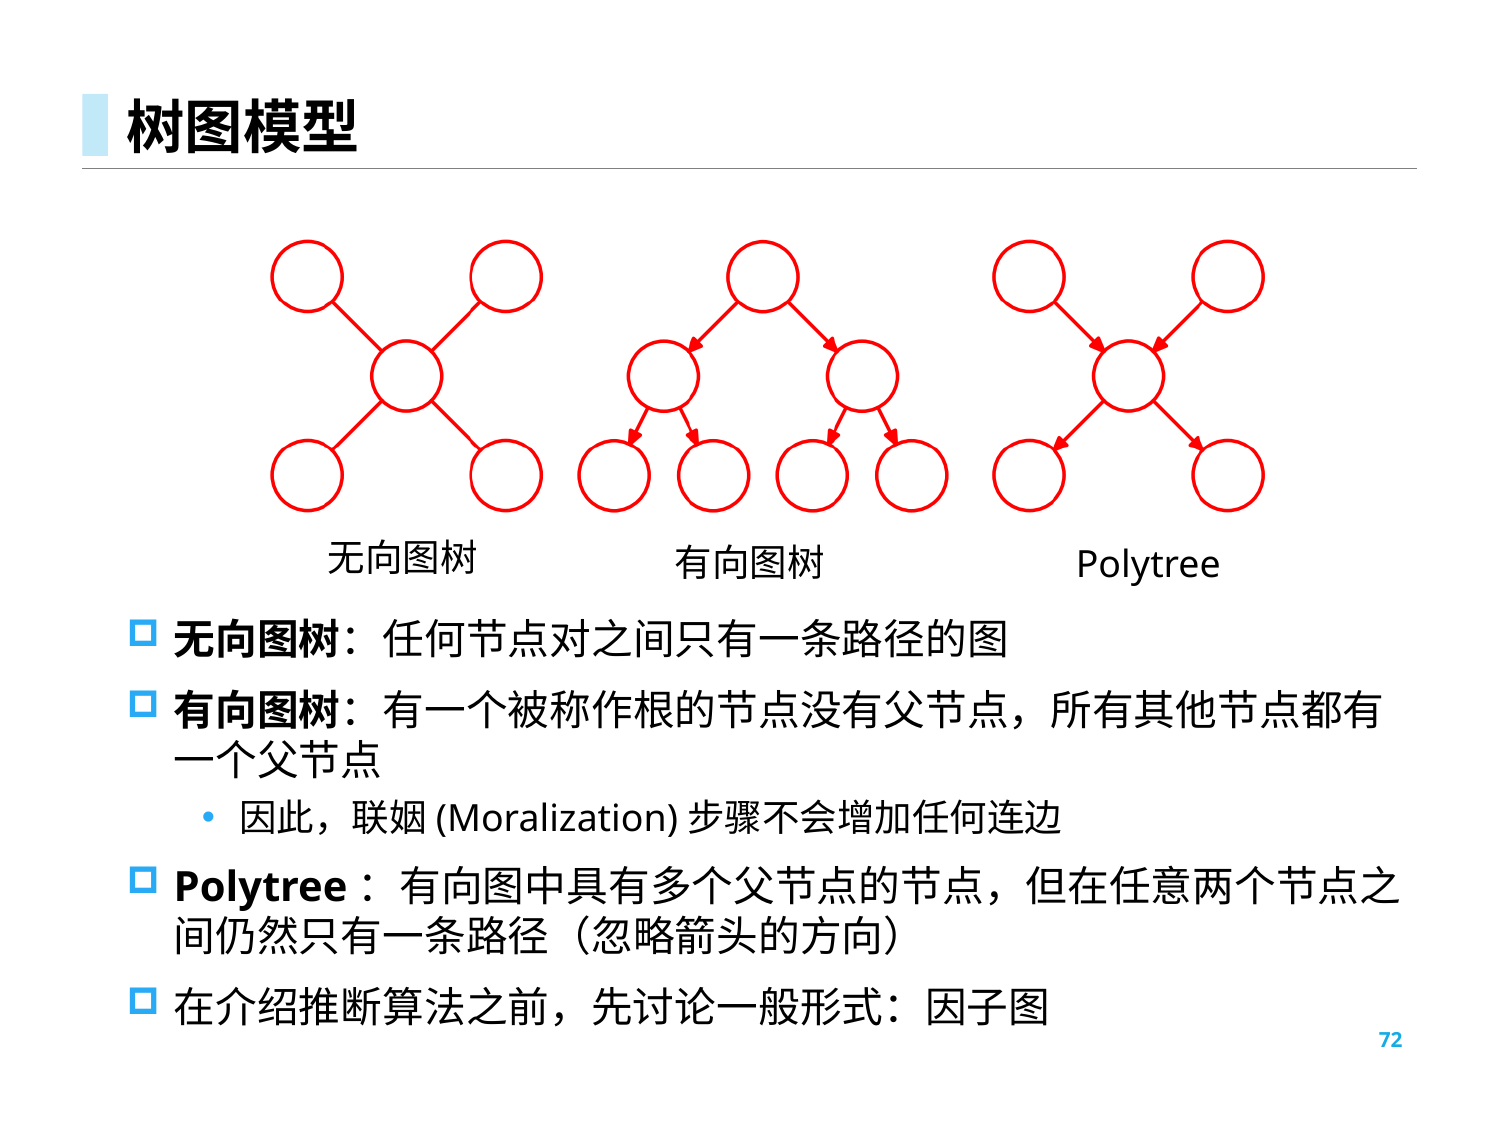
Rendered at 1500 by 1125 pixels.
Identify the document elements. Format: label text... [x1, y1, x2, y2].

picture [252, 229, 1272, 520]
text_box 有向图树 [660, 532, 840, 592]
text_box 无向图树：任何节点对之间只有一条路径的图 有向图树：有一个被称作根的节点没有父节点，所有其他节点都有一个父节点 因此，联姻(Moralization)步骤不会增加任何连边 Polytree：有向图中具有多个父节点的节点，但在任意两个节点之间仍然只有一条路径（忽略箭头的方向） 在介绍推断算法之前，先讨论一般形式：因子图 [111, 605, 1418, 1125]
title 树图模型 [111, 0, 1447, 169]
text_box Polytree [1060, 532, 1236, 592]
text_box 无向图树 [312, 526, 493, 587]
